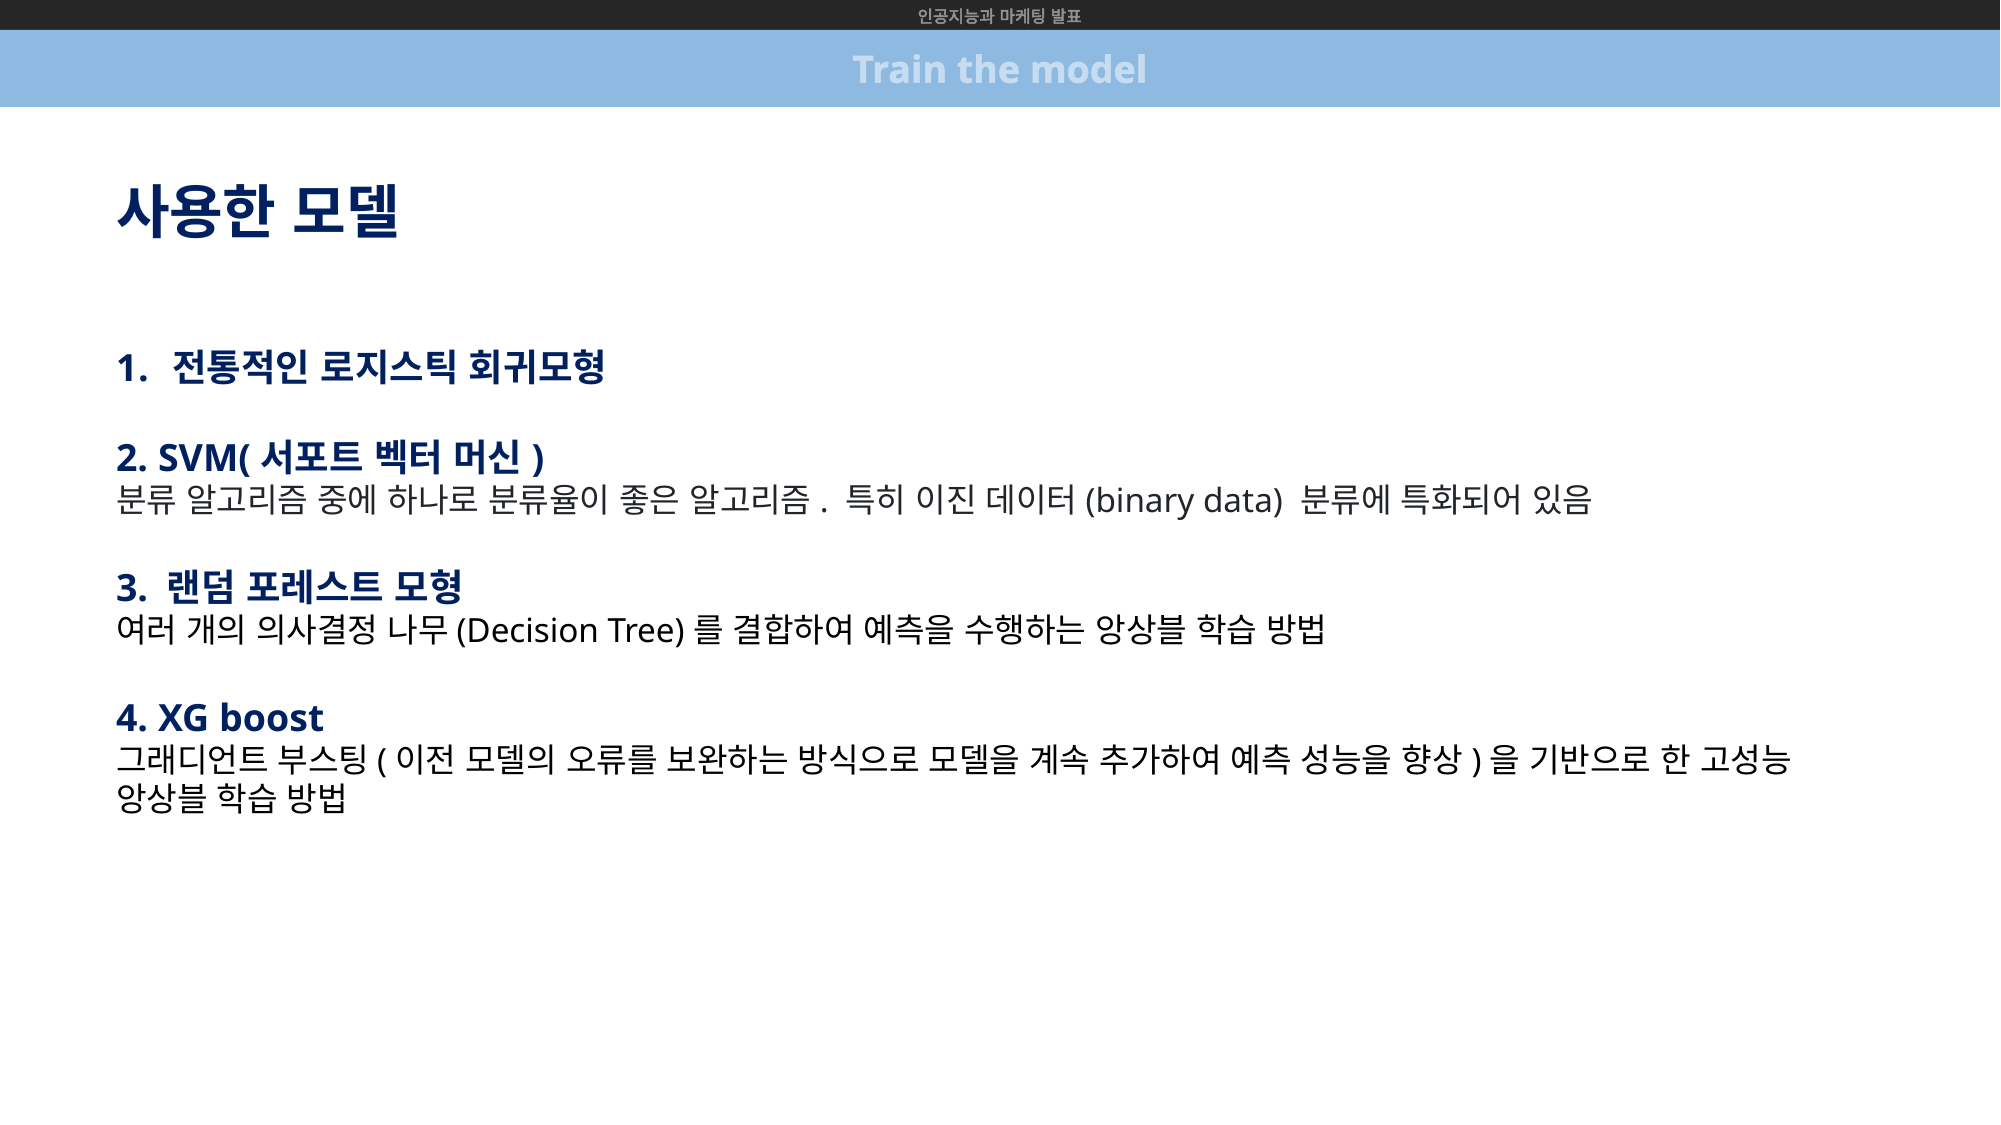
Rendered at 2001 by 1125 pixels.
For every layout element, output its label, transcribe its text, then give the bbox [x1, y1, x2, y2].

text_box 전통적인 로지스틱 회귀모형 2. SVM(서포트 벡터 머신) 분류 알고리즘 중에 하나로 분류율이 좋은 알고리즘. 특히 이진 데이터(binary data) 분류에 특화되어 있음 3. 랜덤 포레스트 모형 여러 개의 의사결정 나무(Decision Tree)를 결합하여 예측을 수행하는 앙상블 학습 방법 4. XG boost 그래디언트 부스팅(이전 모델의 오류를 보완하는 방식으로 모델을 계속 추가하여 예측 성능을 향상)을 기반으로 한 고성능 앙상블 학습 방법 [101, 336, 1843, 906]
text_box 사용한 모델 [101, 168, 1639, 306]
text_box [0, 34, 2000, 108]
text_box Train the model [837, 37, 1163, 98]
text_box 인공지능과 마케팅 발표 [0, 0, 2000, 34]
